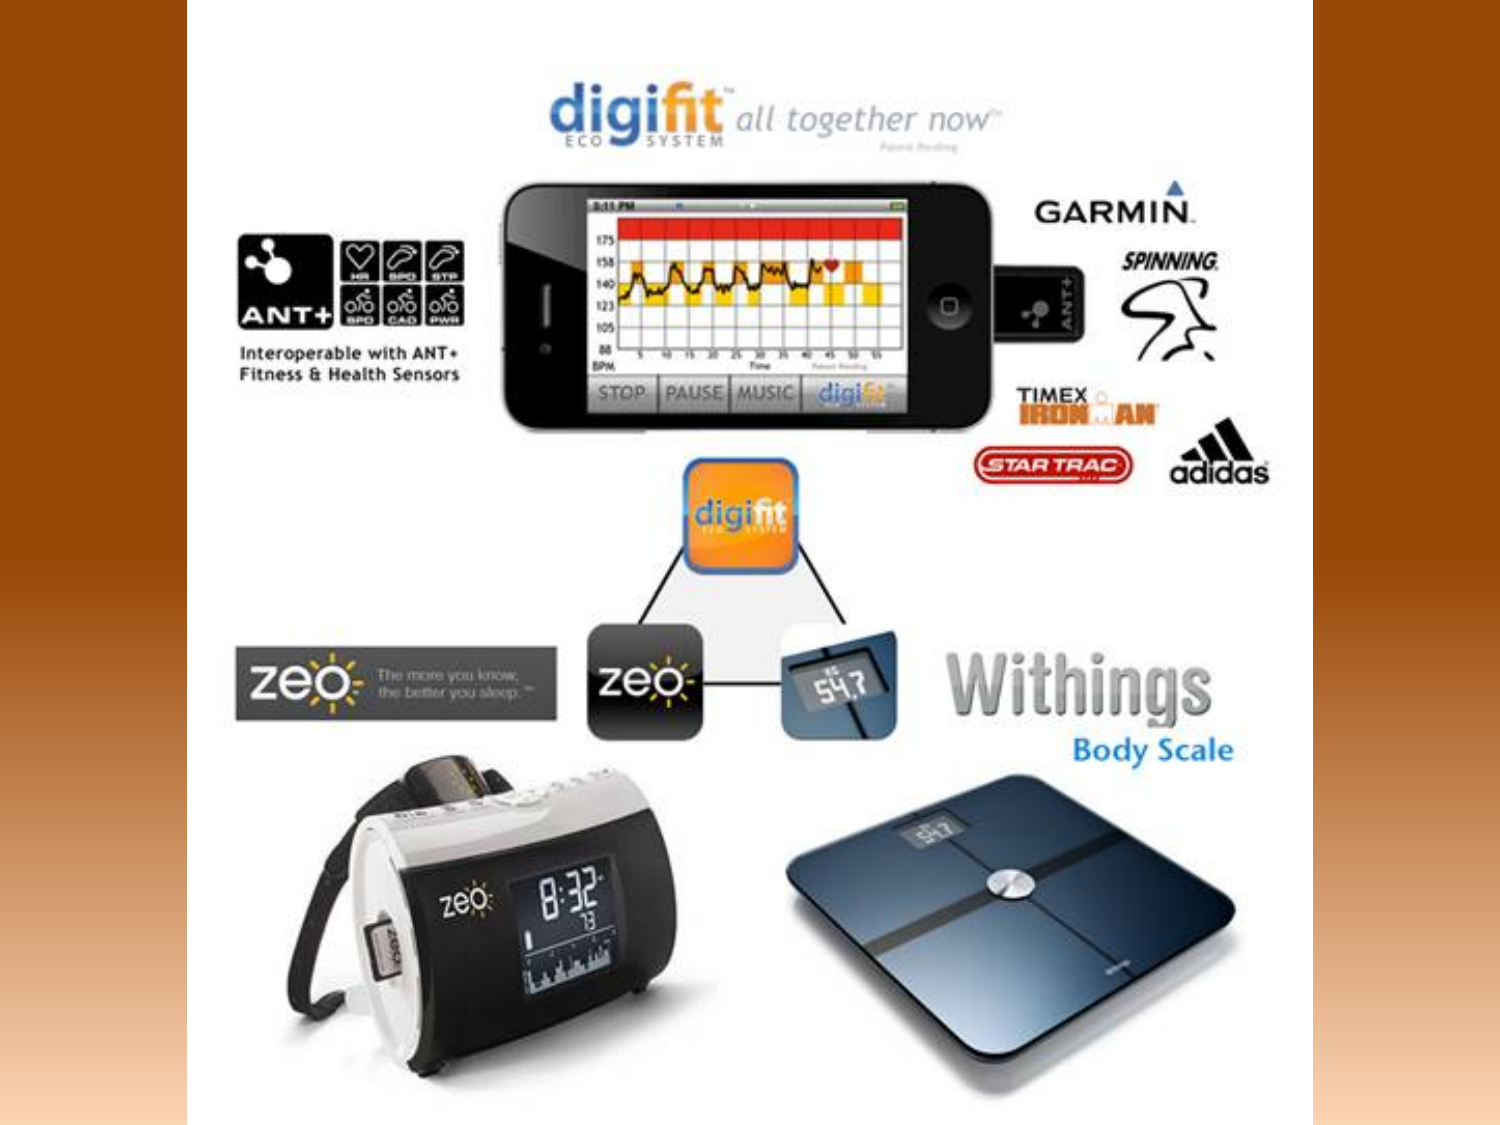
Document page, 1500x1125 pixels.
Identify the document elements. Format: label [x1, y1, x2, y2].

picture [187, 0, 1313, 1125]
